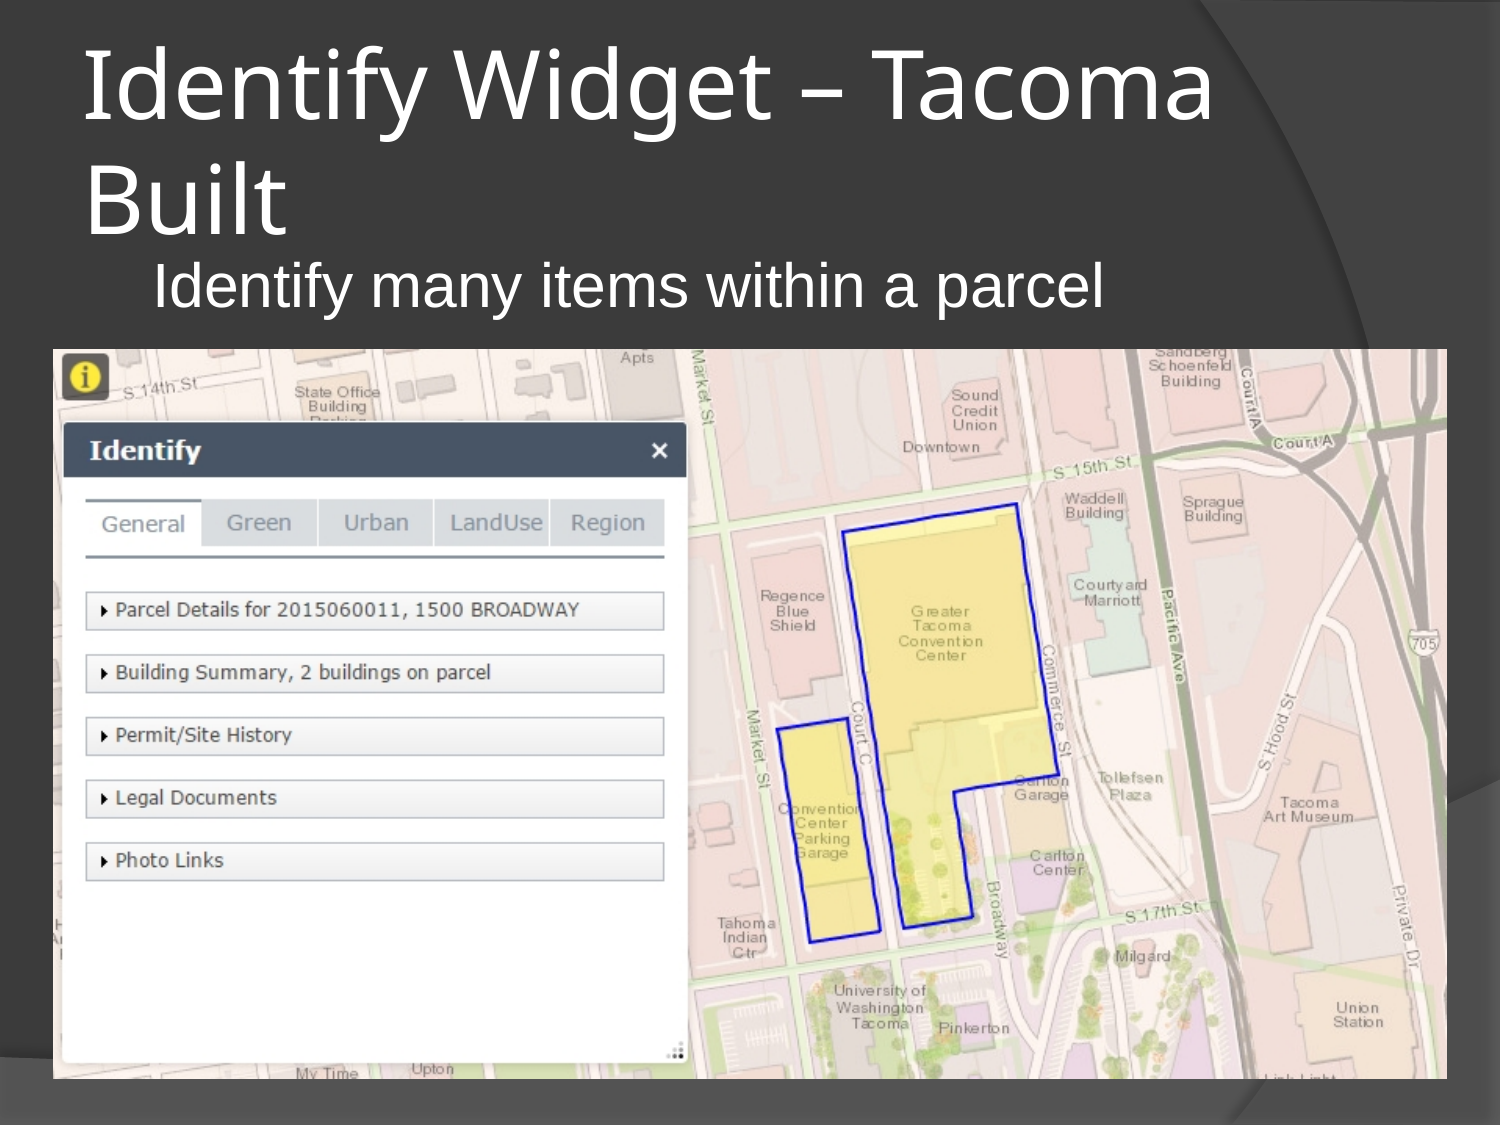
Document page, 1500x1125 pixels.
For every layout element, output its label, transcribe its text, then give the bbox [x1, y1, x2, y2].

picture [53, 349, 1447, 1079]
title Identify Widget – Tacoma Built [75, 45, 1441, 233]
list Identify many items within a parcel [137, 237, 1363, 341]
